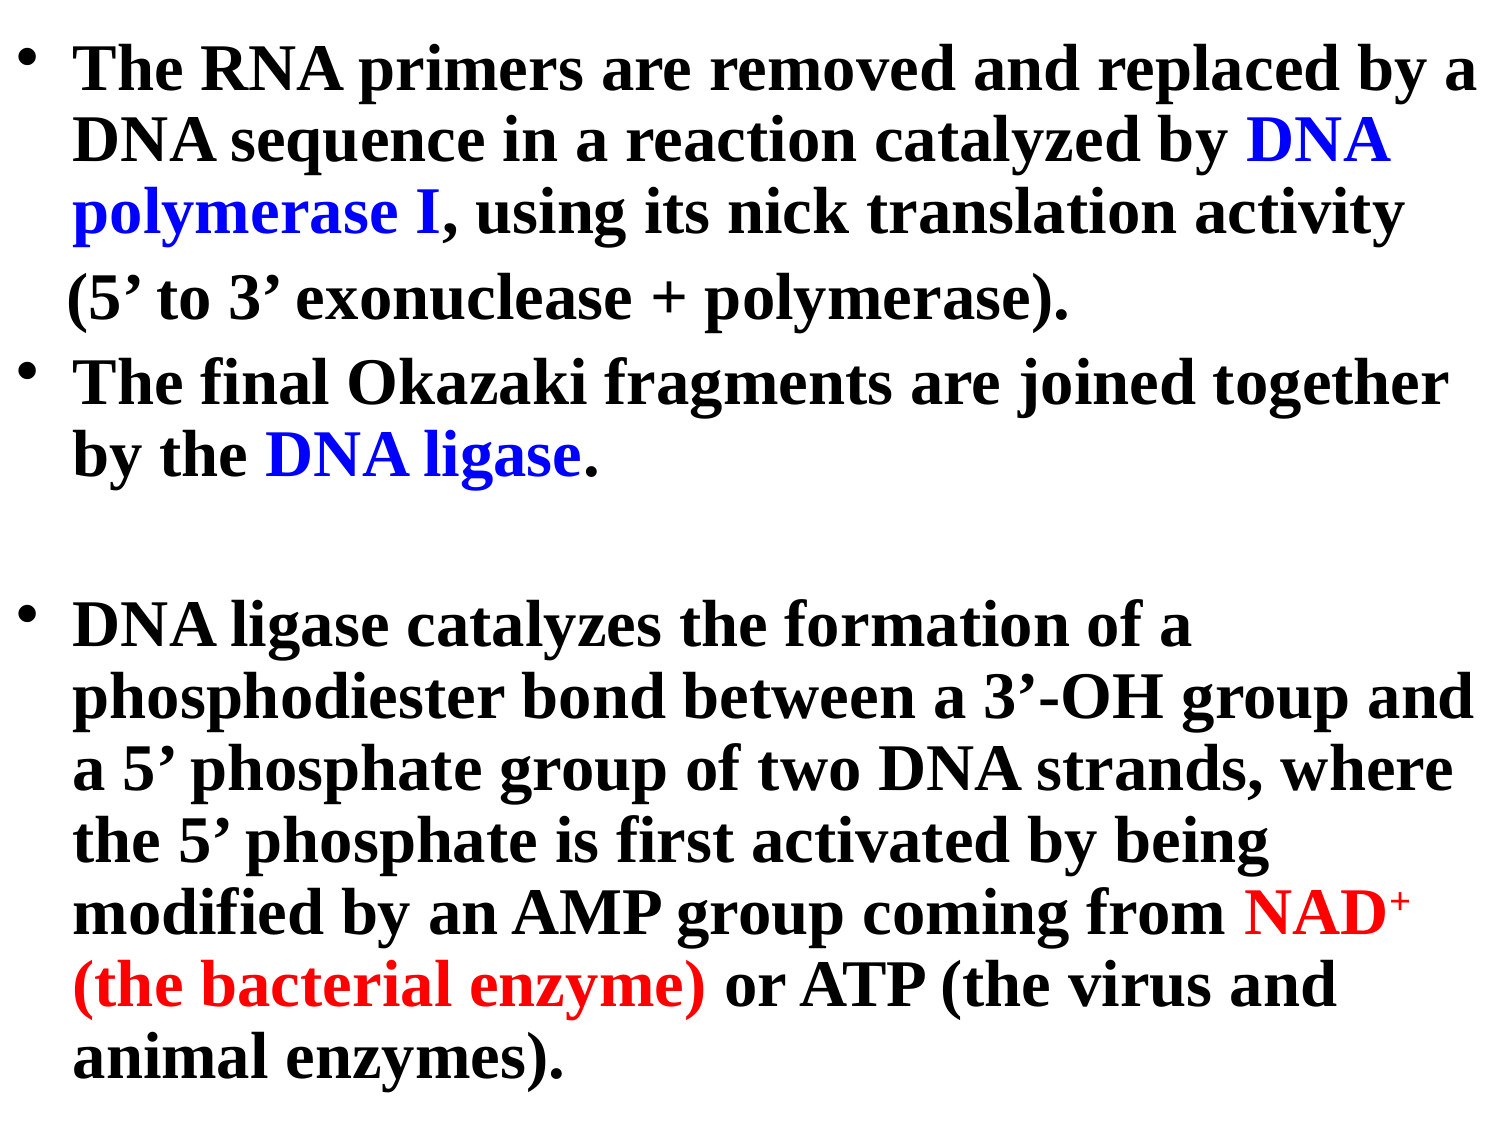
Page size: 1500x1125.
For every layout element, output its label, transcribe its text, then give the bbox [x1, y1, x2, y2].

list The RNA primers are removed and replaced by a DNA sequence in a reaction catalyzed by DNA polymerase I, using its nick translation activity (5’ to 3’ exonuclease + polymerase). The final Okazaki fragments are joined together by the DNA ligase. DNA ligase catalyzes the formation of a phosphodiester bond between a 3’-OH group and a 5’ phosphate group of two DNA strands, where the 5’ phosphate is first activated by being modified by an AMP group coming from NAD+ (the bacterial enzyme) or ATP (the virus and animal enzymes). [1, 24, 1500, 701]
